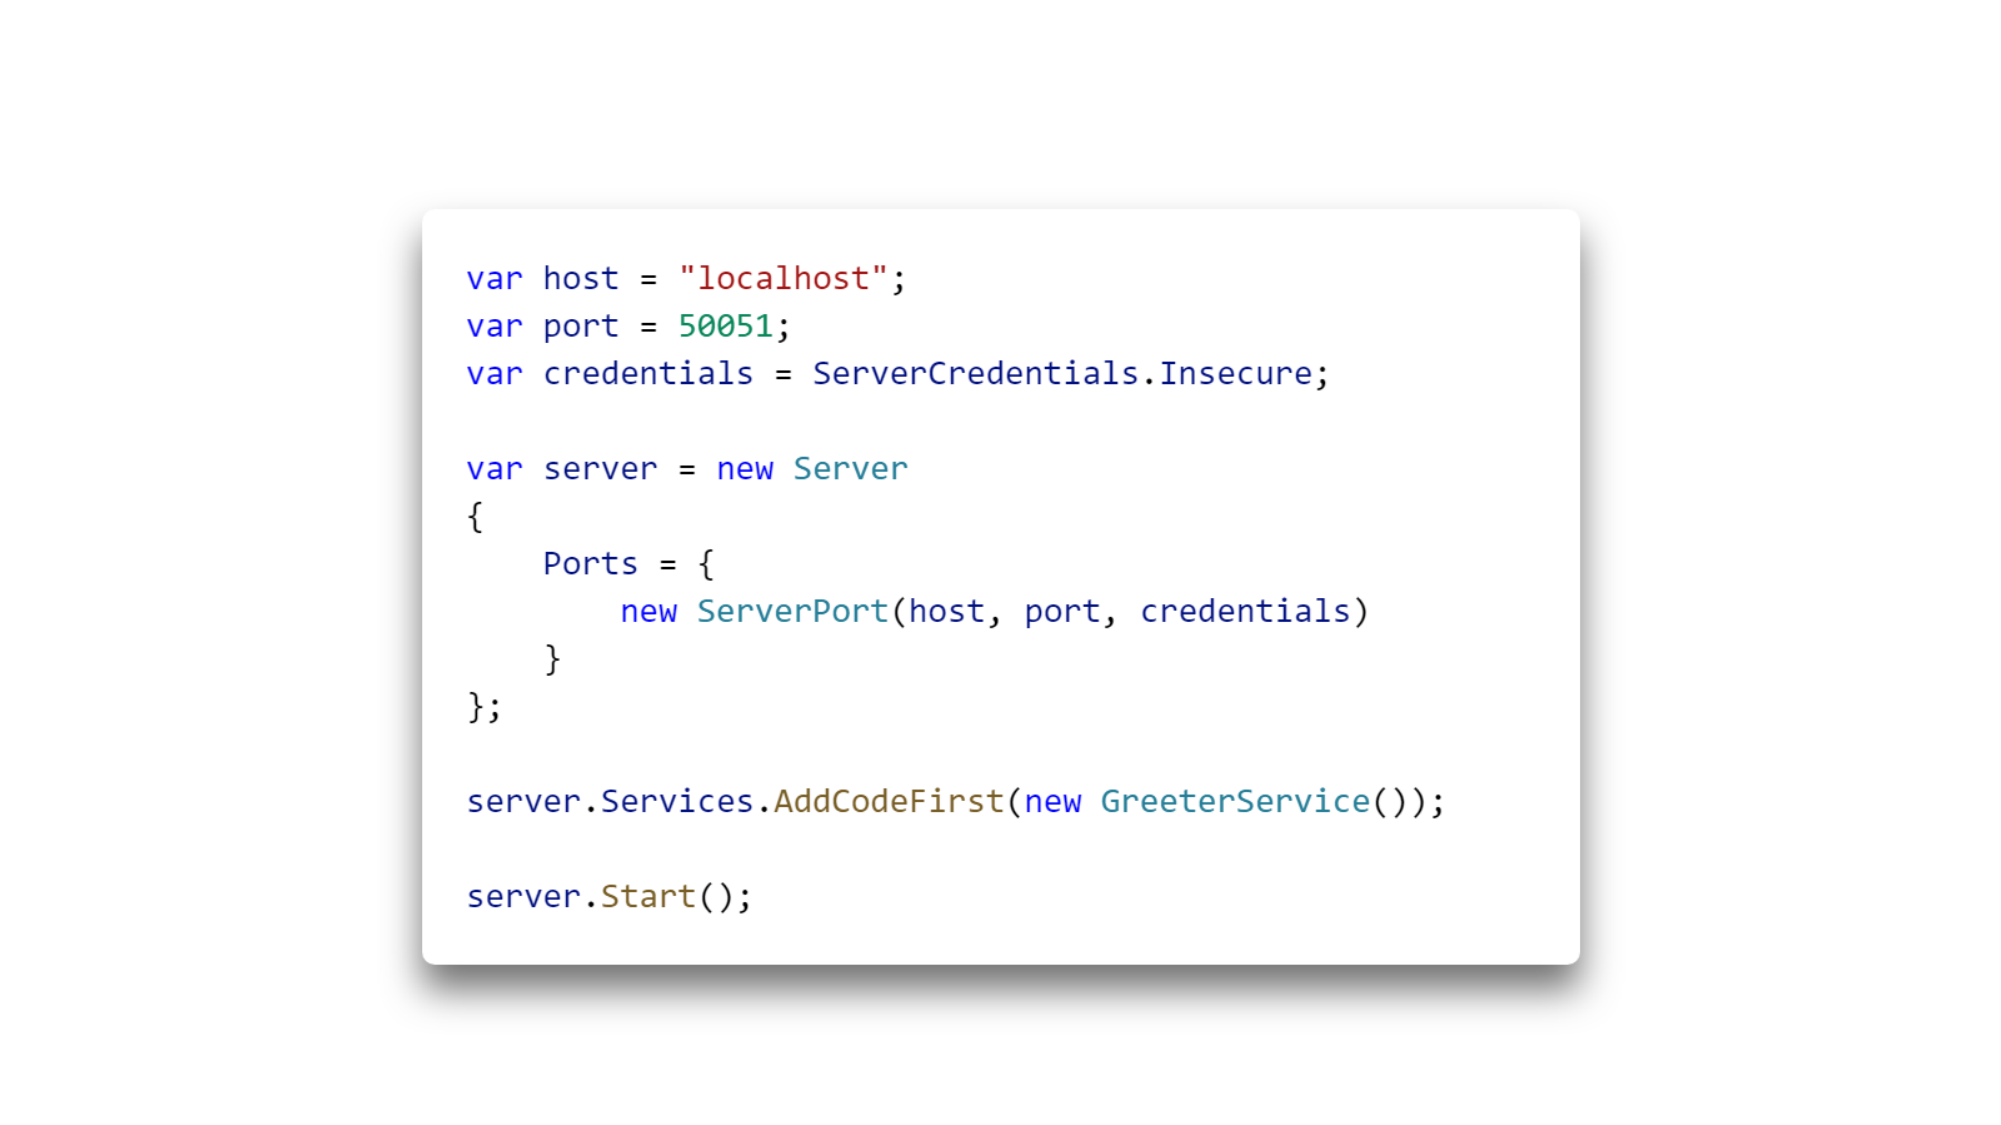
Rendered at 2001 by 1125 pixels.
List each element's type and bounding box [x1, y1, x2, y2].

picture [306, 49, 1694, 1125]
